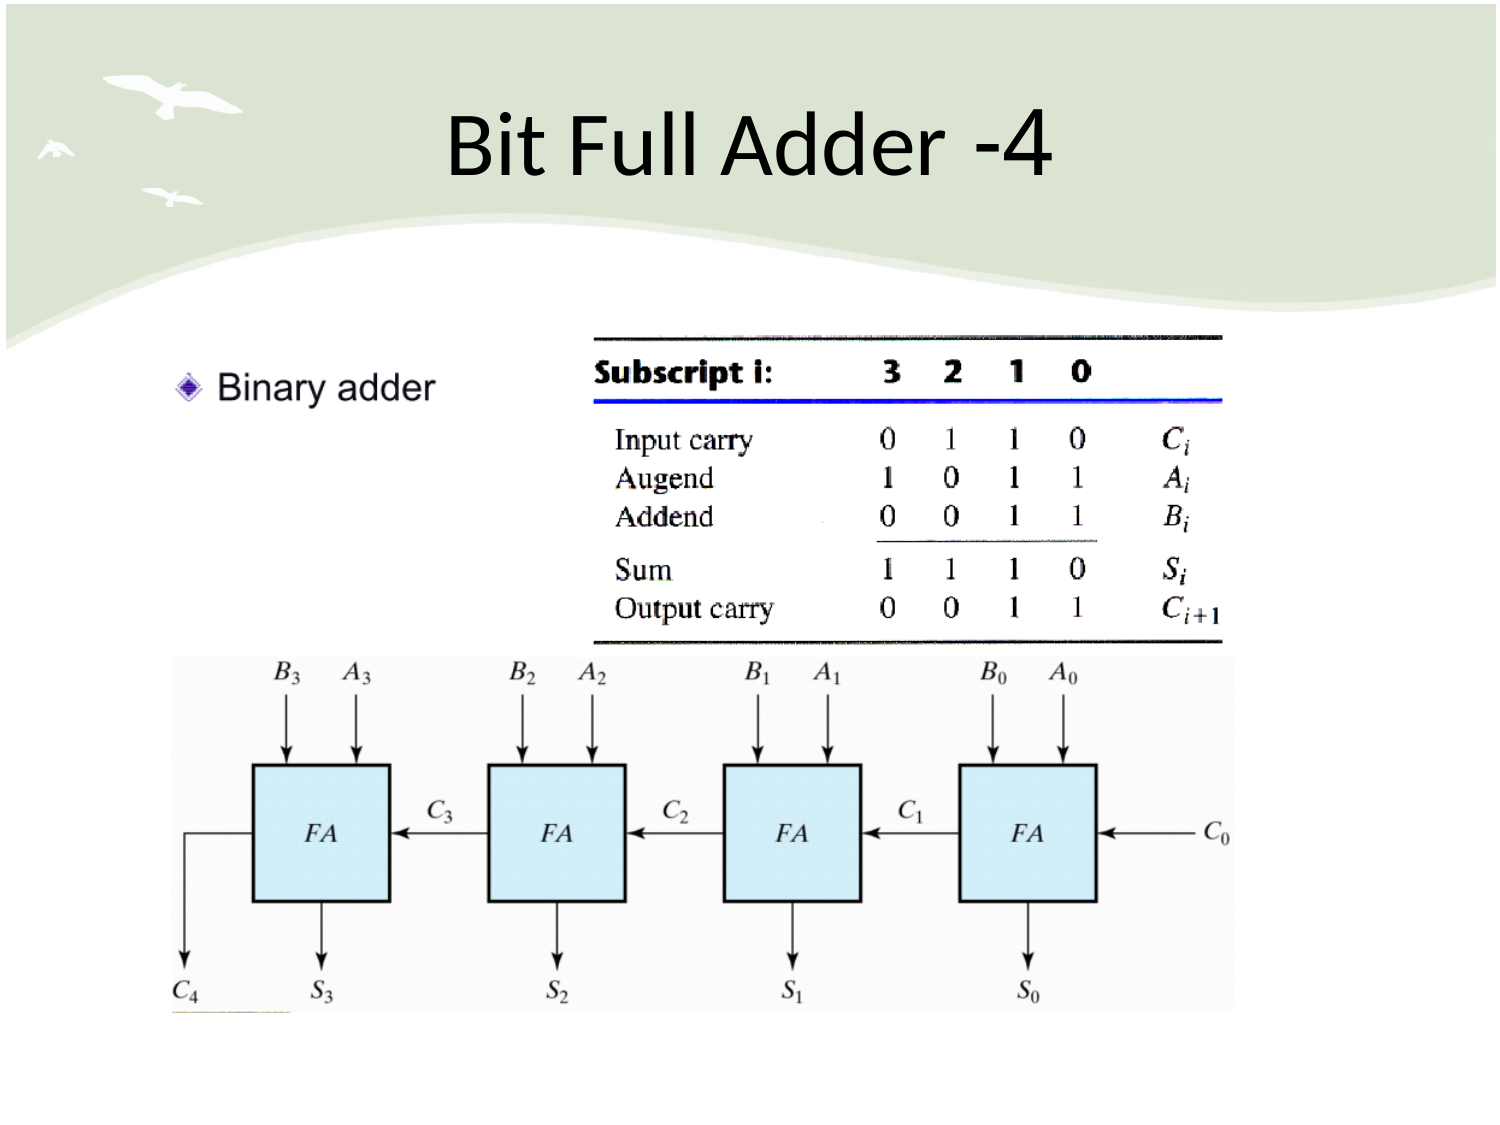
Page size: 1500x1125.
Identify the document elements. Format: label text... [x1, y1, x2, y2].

title 4- Bit Full Adder [74, 44, 1426, 233]
picture [0, 0, 1500, 1125]
